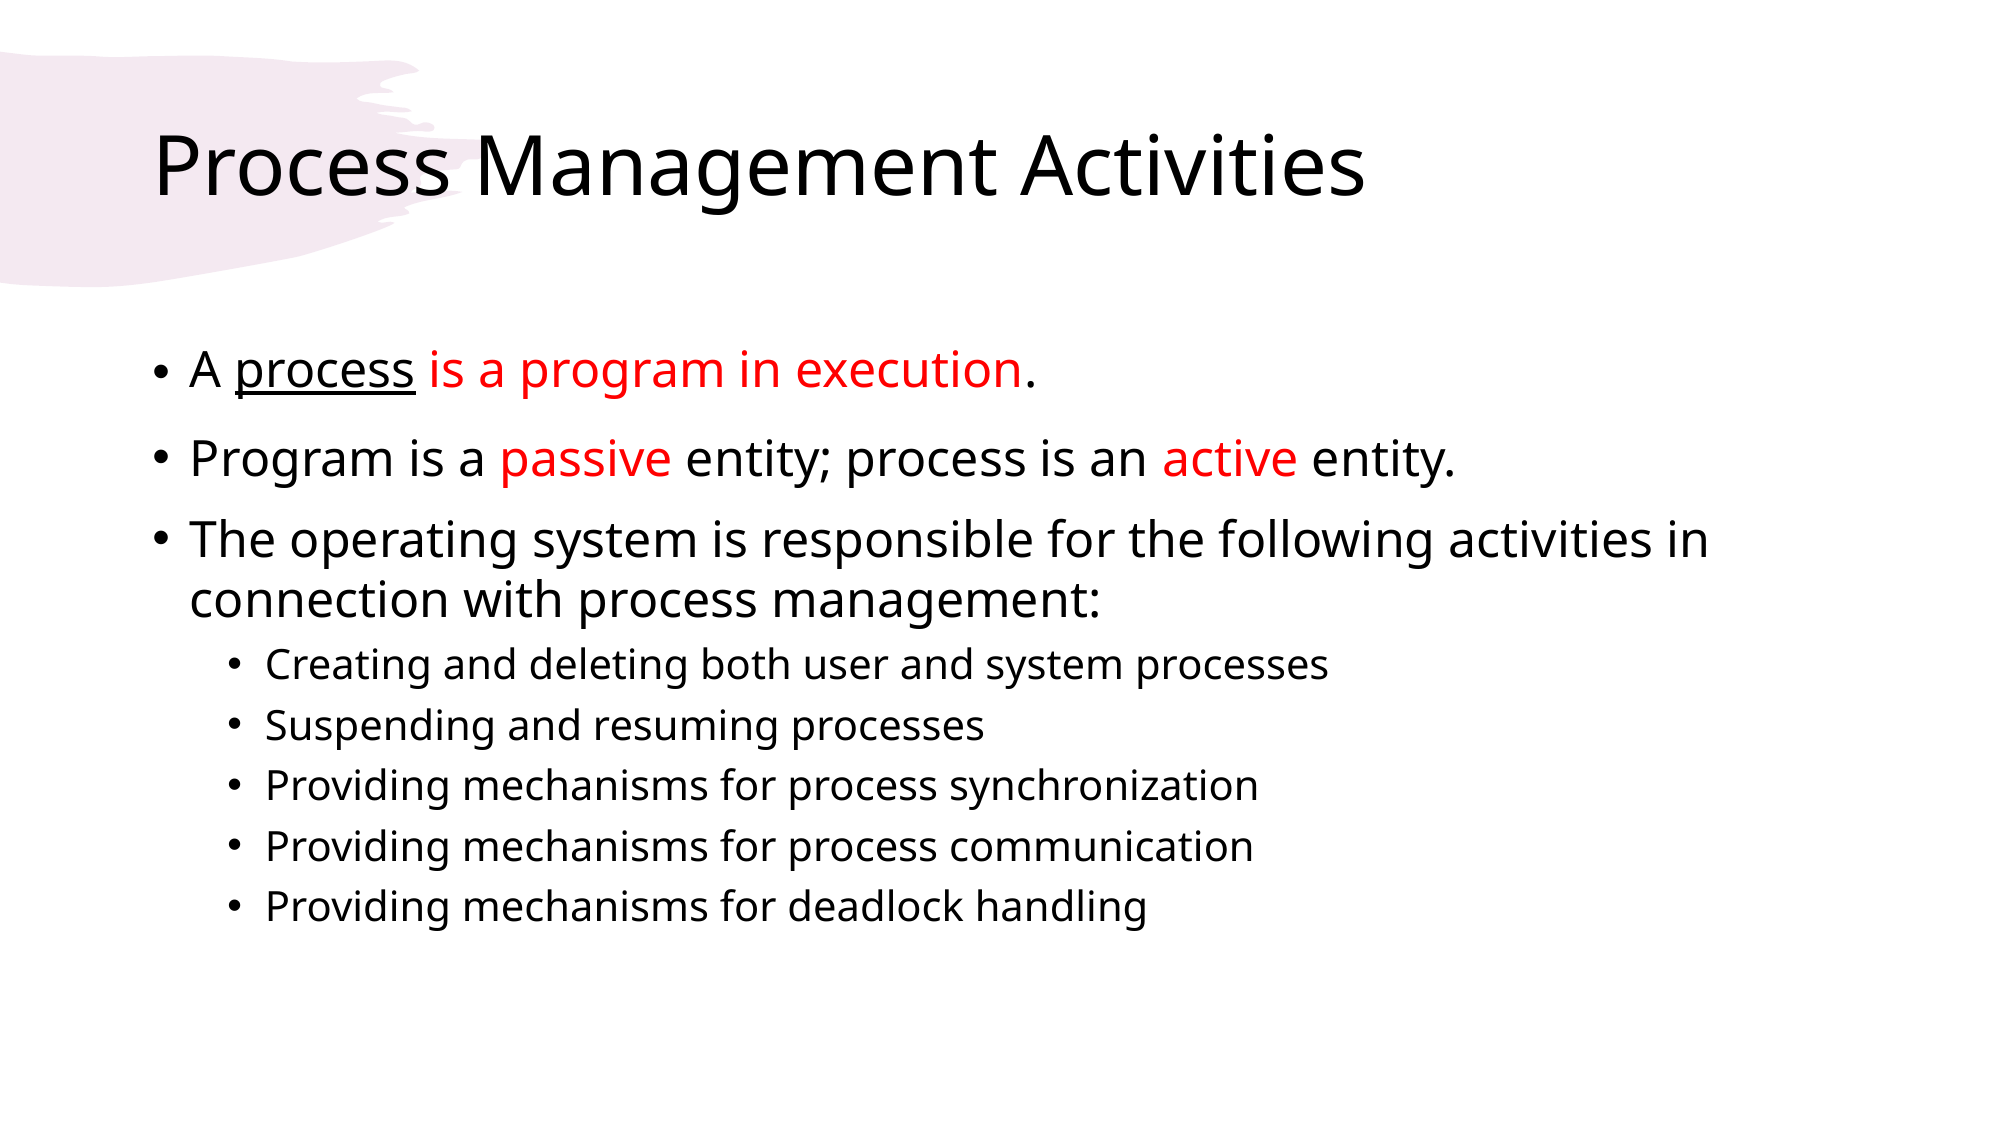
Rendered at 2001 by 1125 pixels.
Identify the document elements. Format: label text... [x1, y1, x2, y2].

title Process Management Activities [137, 59, 1863, 278]
list A process is a program in execution. Program is a passive entity; process is an active entity. The operating system is responsible for the following activities in connection with process management: Creating and deleting both user and system processes Suspending and resuming processes Providing mechanisms for process synchronization Providing mechanisms for process communication Providing mechanisms for deadlock handling [137, 329, 1863, 1013]
